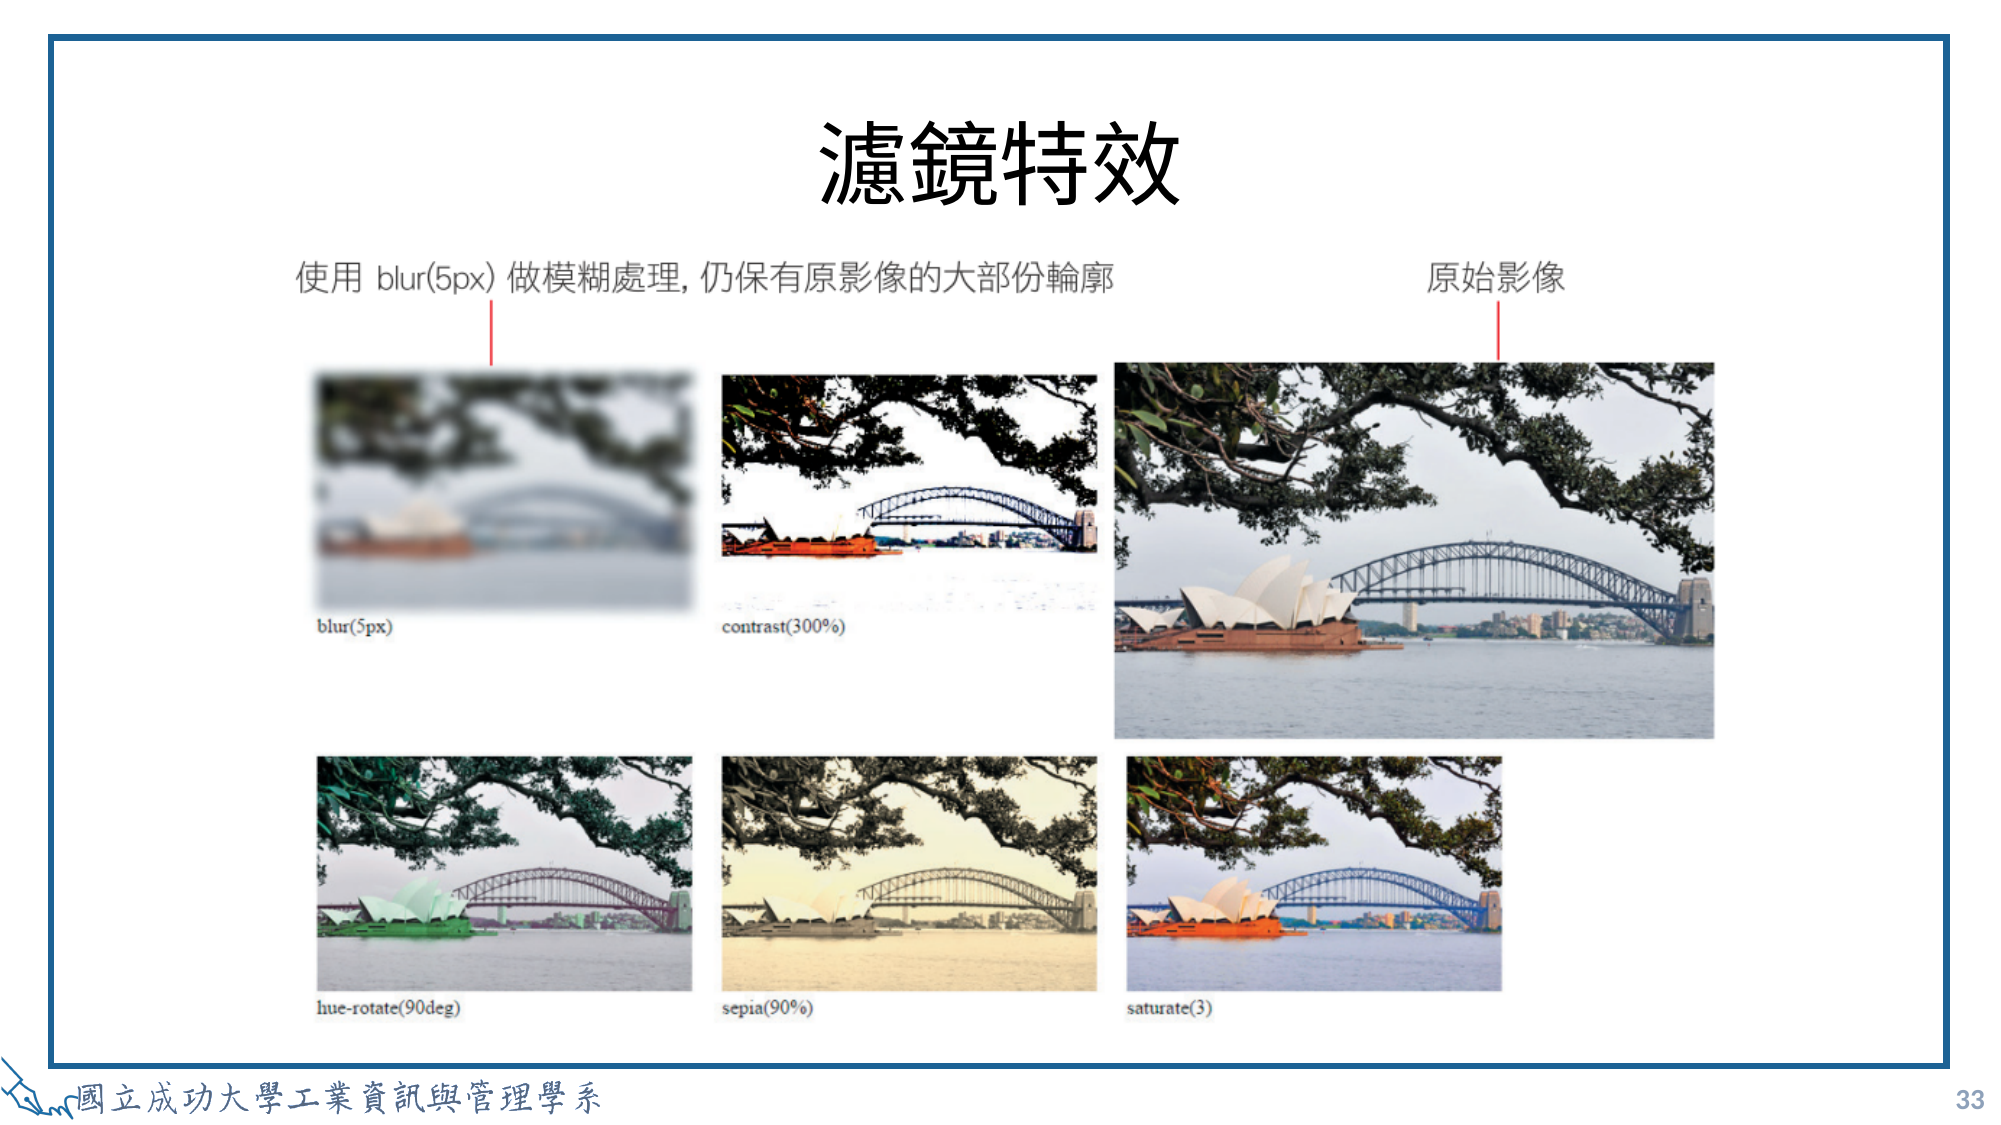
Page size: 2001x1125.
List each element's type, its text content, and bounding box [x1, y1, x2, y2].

picture [0, 1049, 80, 1125]
title 濾鏡特效 [137, 59, 1863, 278]
slide_number 33 [1550, 1067, 2000, 1125]
picture [292, 247, 1721, 1026]
